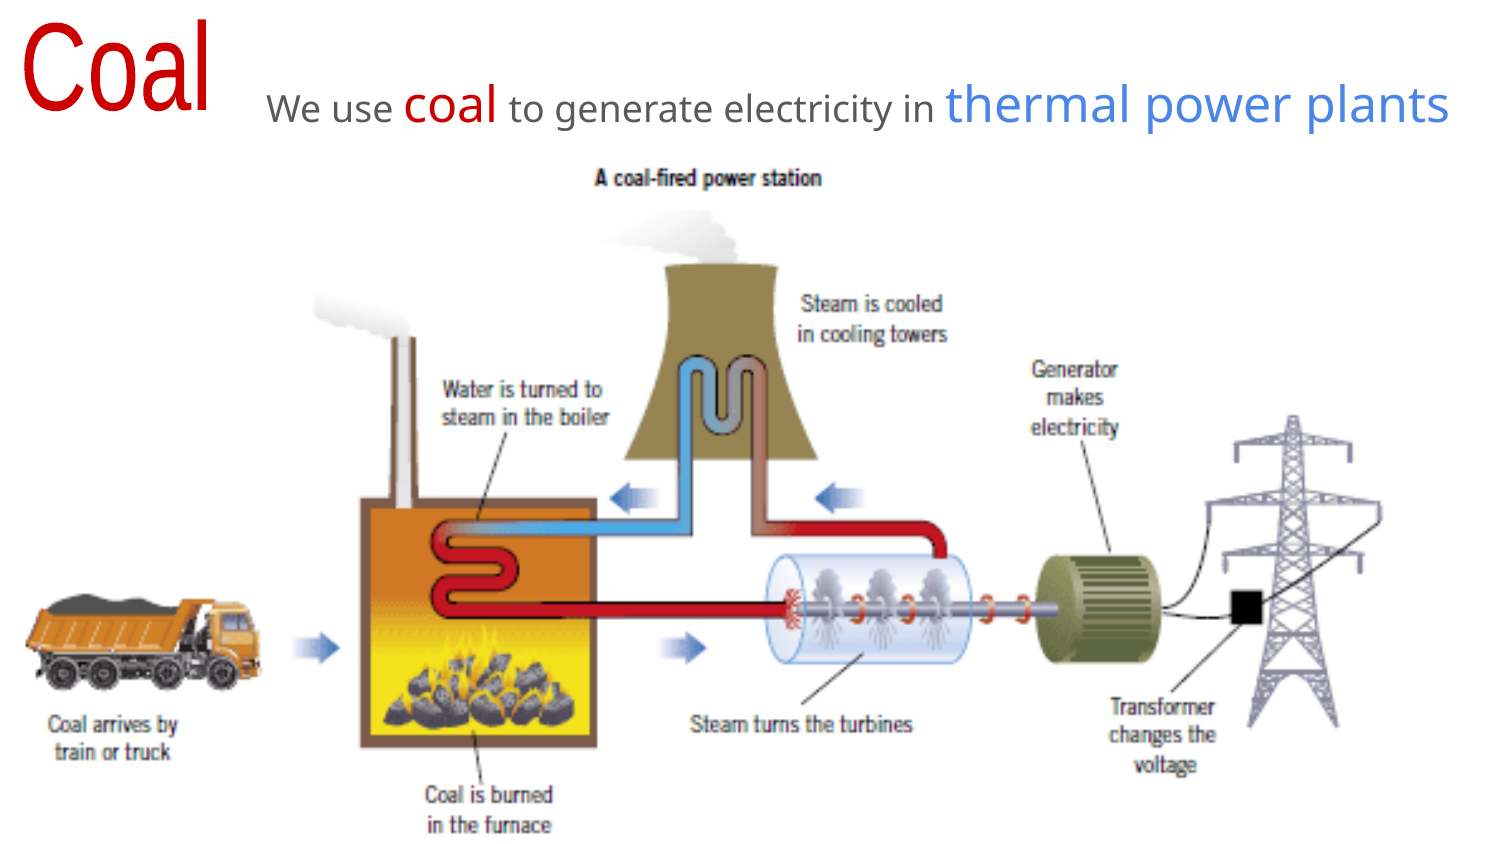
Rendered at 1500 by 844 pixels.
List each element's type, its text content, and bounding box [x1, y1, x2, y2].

list We use coal to generate electricity in thermal power plants [251, 48, 1476, 130]
picture [24, 154, 1392, 844]
